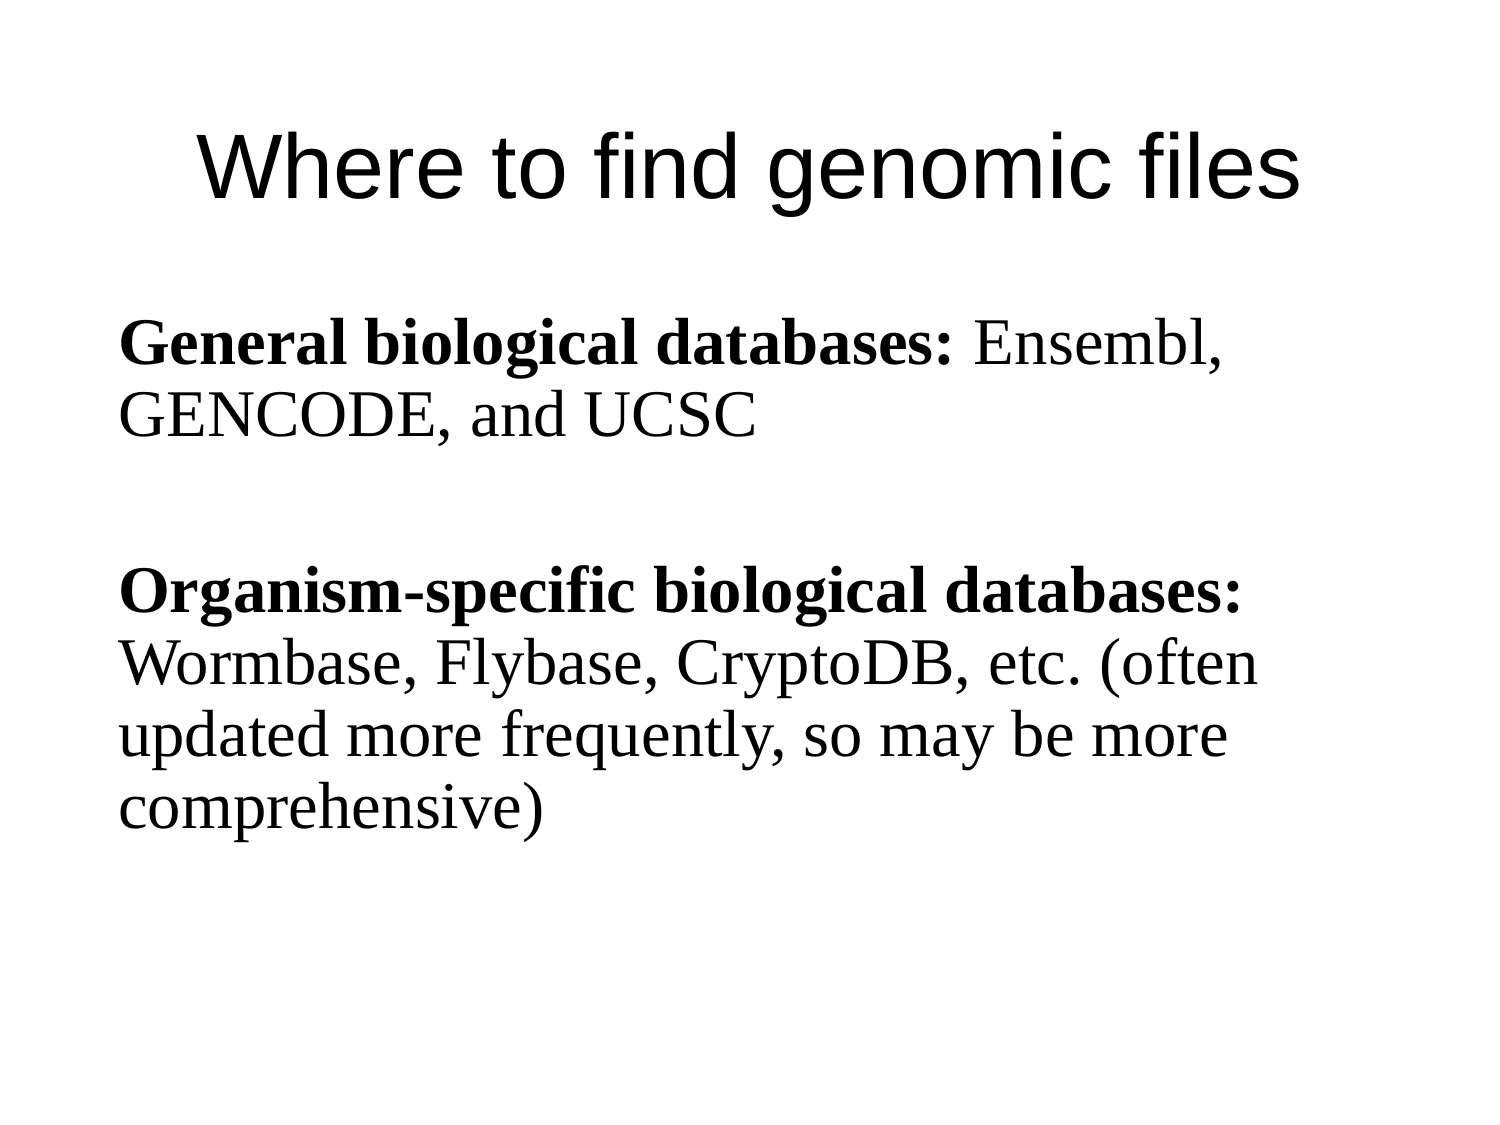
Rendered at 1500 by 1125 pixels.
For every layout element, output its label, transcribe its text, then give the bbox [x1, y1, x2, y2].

list General biological databases: Ensembl, GENCODE, and UCSC Organism-specific biological databases: Wormbase, Flybase, CryptoDB, etc. (often updated more frequently, so may be more comprehensive) [103, 299, 1397, 1014]
title Where to find genomic files [103, 59, 1397, 278]
